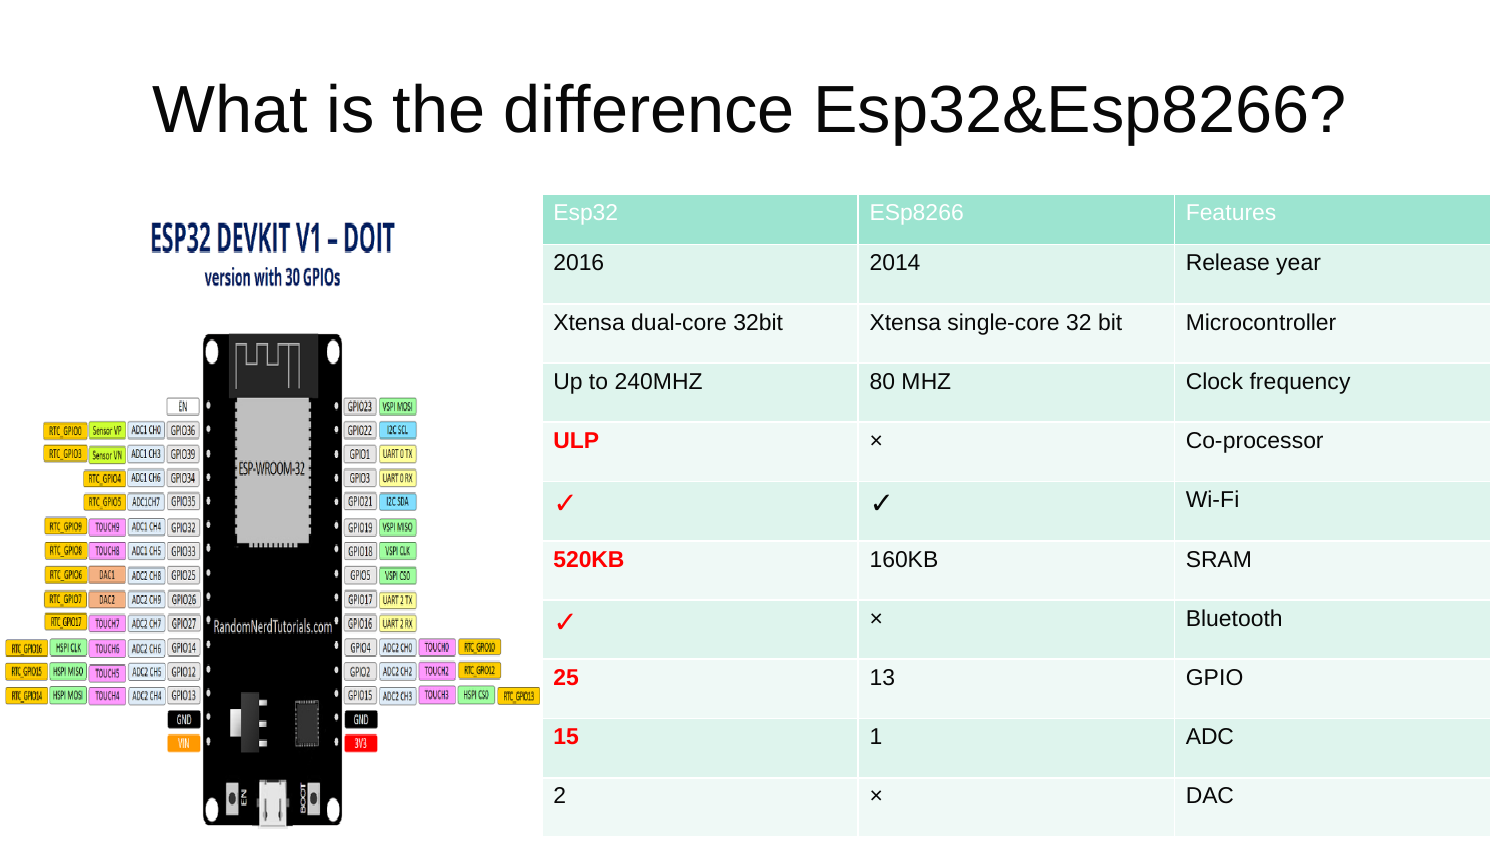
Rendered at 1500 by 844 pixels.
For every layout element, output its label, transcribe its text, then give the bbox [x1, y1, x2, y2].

table_cell 25 [546, 660, 857, 718]
table_cell 1 [859, 719, 1174, 777]
table_cell 160KB [859, 542, 1174, 599]
table_cell ADC [1175, 719, 1490, 777]
table_cell Co-processor [1175, 423, 1490, 481]
table_cell Release year [1175, 245, 1490, 303]
table_header Esp32 [543, 195, 857, 244]
table_header ESp8266 [859, 195, 1174, 244]
table_cell × [859, 601, 1174, 658]
table_cell Clock frequency [1175, 364, 1490, 421]
title What is the difference Esp32&Esp8266? [29, 50, 1471, 145]
table_cell ✓ [546, 601, 857, 658]
table_cell SRAM [1175, 542, 1490, 599]
table_cell 2 [545, 779, 857, 836]
table_cell 2016 [546, 245, 857, 303]
table_cell × [859, 423, 1174, 481]
table_cell Wi-Fi [1175, 482, 1490, 540]
table_cell 520KB [546, 542, 857, 599]
table_cell ULP [546, 423, 857, 481]
table_cell 15 [546, 719, 857, 777]
table_cell 13 [859, 660, 1174, 718]
table_cell GPIO [1175, 660, 1490, 718]
table_cell ✓ [859, 482, 1174, 540]
table_cell Xtensa single-core 32 bit [859, 305, 1174, 362]
table_cell Microcontroller [1175, 305, 1490, 362]
table_cell DAC [1175, 779, 1490, 836]
table_header Features [1175, 195, 1490, 244]
picture [0, 206, 543, 834]
table_cell Xtensa dual-core 32bit [546, 305, 857, 362]
table_cell Up to 240MHZ [546, 364, 857, 421]
table_cell Bluetooth [1175, 601, 1490, 658]
table_cell 80 MHZ [859, 364, 1174, 421]
table_cell 2014 [859, 245, 1174, 303]
table_cell × [859, 779, 1174, 836]
table_cell ✓ [546, 482, 857, 540]
